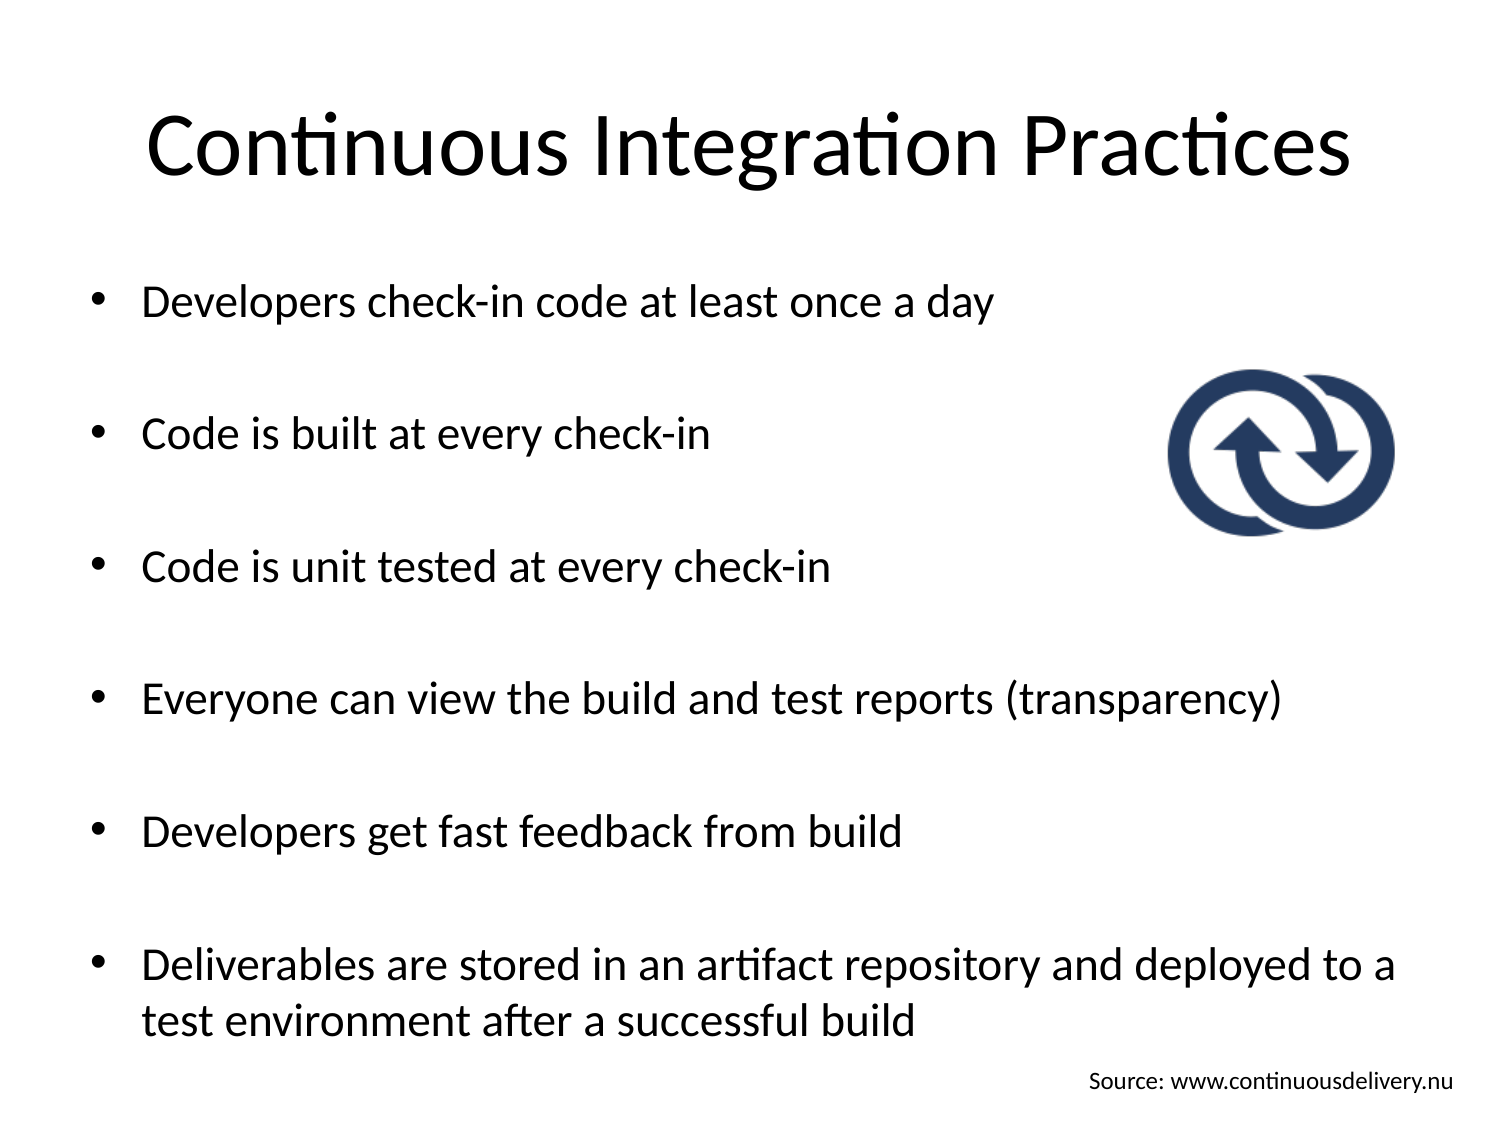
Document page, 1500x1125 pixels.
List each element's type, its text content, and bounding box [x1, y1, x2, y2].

list Developers check-in code at least once a day Code is built at every check-in Code is unit tested at every check-in Everyone can view the build and test reports (transparency) Developers get fast feedback from build Deliverables are stored in an artifact repository and deployed to a test environment after a successful build [75, 262, 1425, 1058]
title Continuous Integration Practices [75, 45, 1425, 233]
text_box Source: www.continuousdelivery.nu [1074, 1057, 1470, 1102]
picture [1138, 331, 1426, 568]
